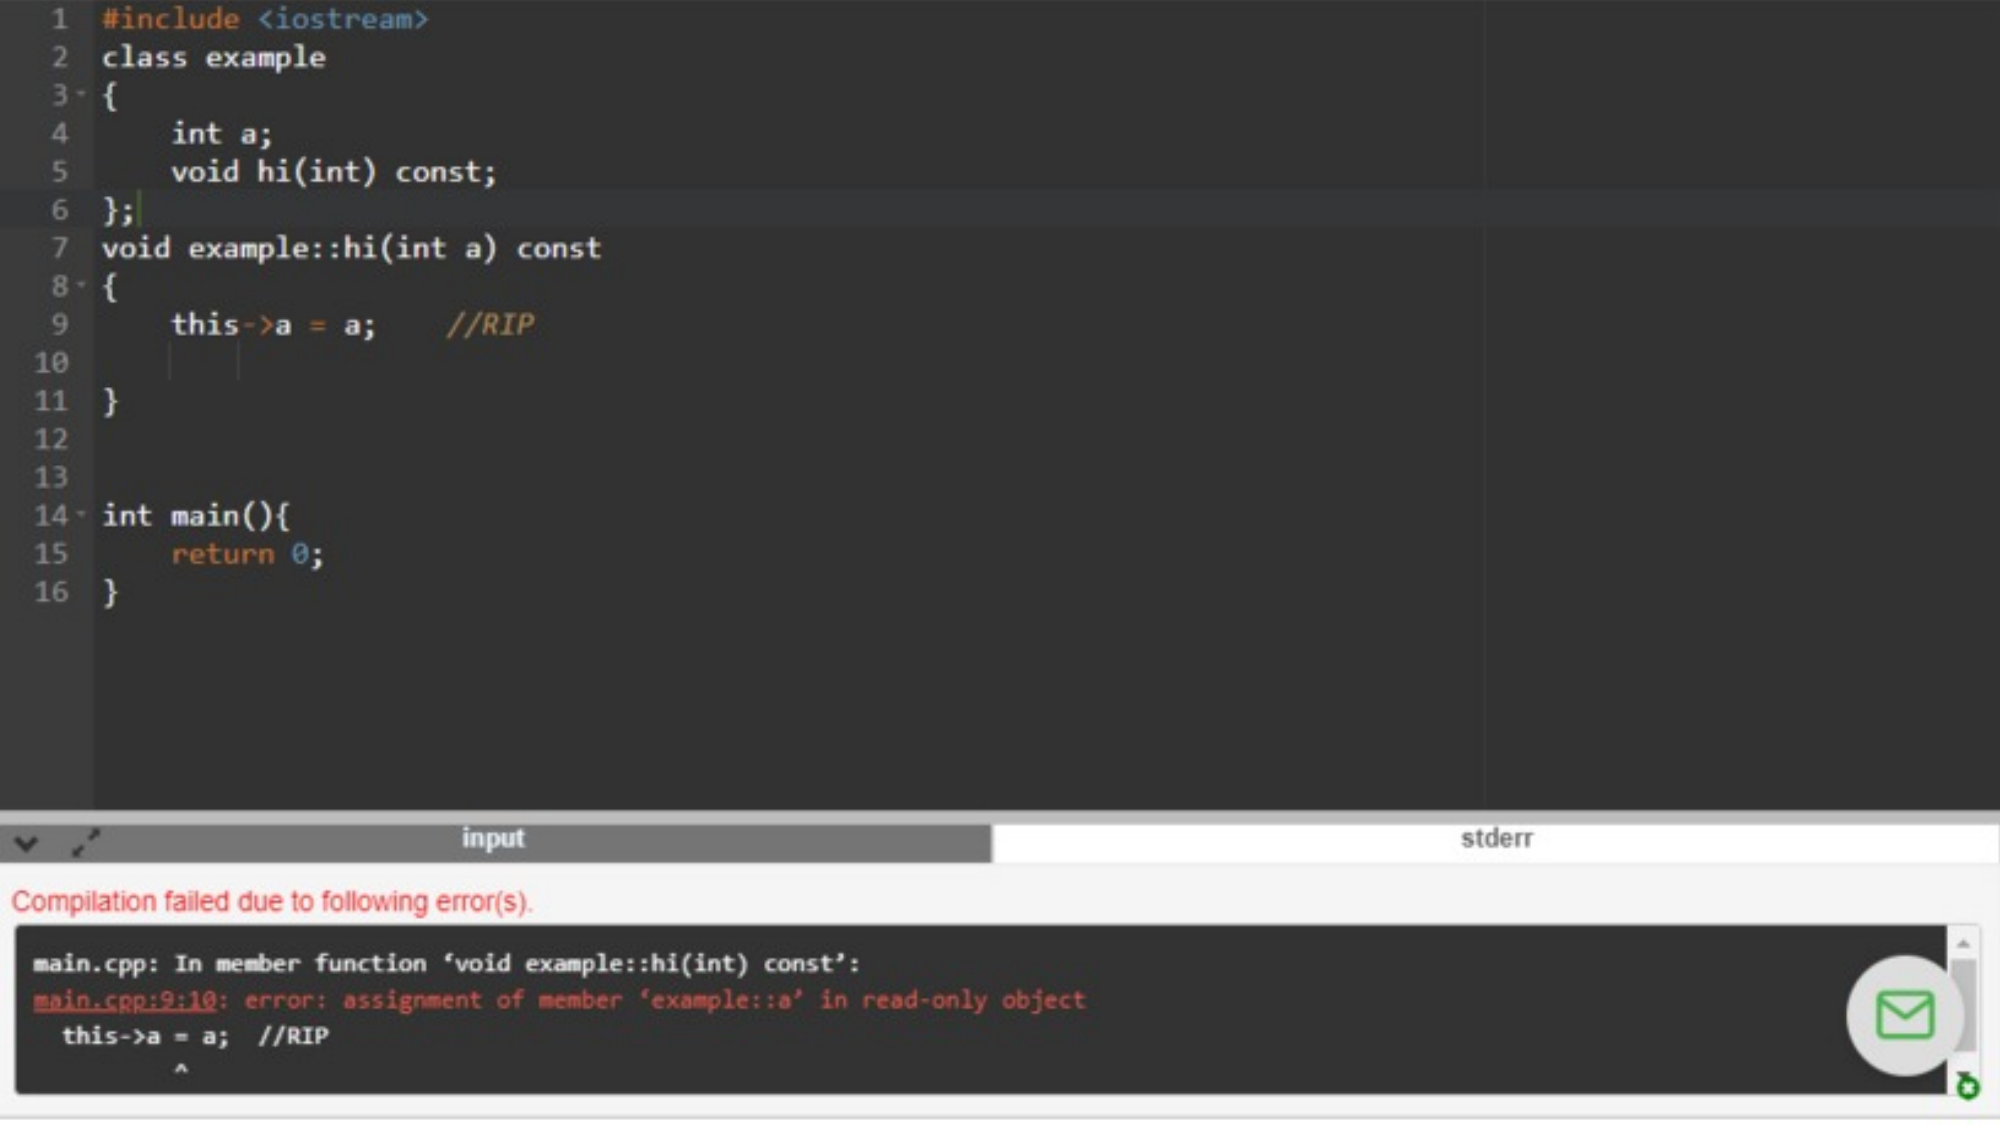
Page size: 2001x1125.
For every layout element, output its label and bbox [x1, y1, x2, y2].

list [0, 0, 2000, 1125]
